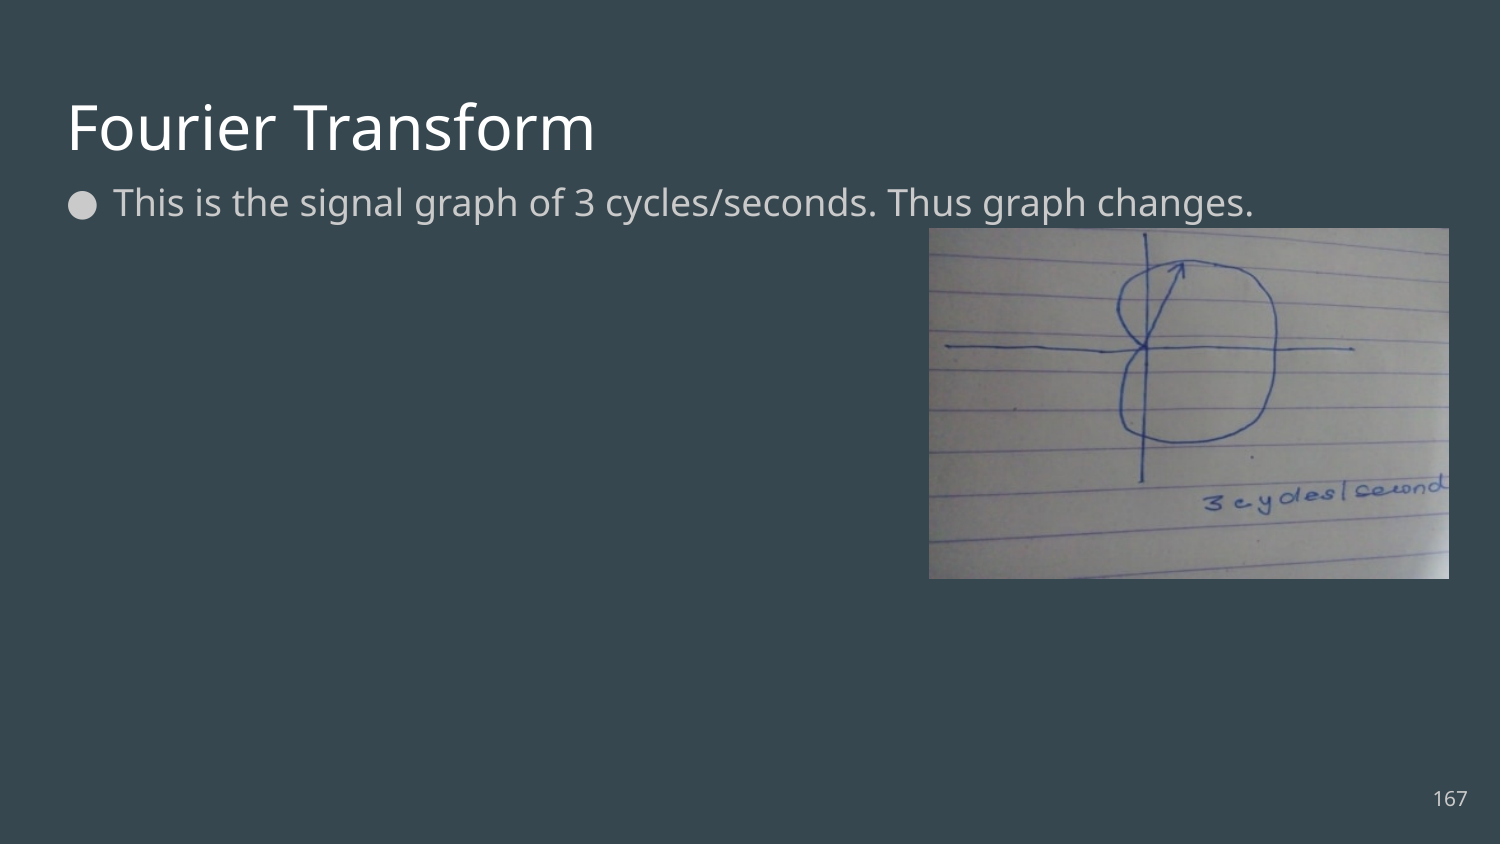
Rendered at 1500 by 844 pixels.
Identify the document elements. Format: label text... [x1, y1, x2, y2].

slide_number 167 [1392, 767, 1483, 833]
picture [928, 228, 1450, 579]
list This is the signal graph of 3 cycles/seconds. Thus graph changes. [51, 156, 1449, 792]
title Fourier Transform [51, 72, 1449, 156]
